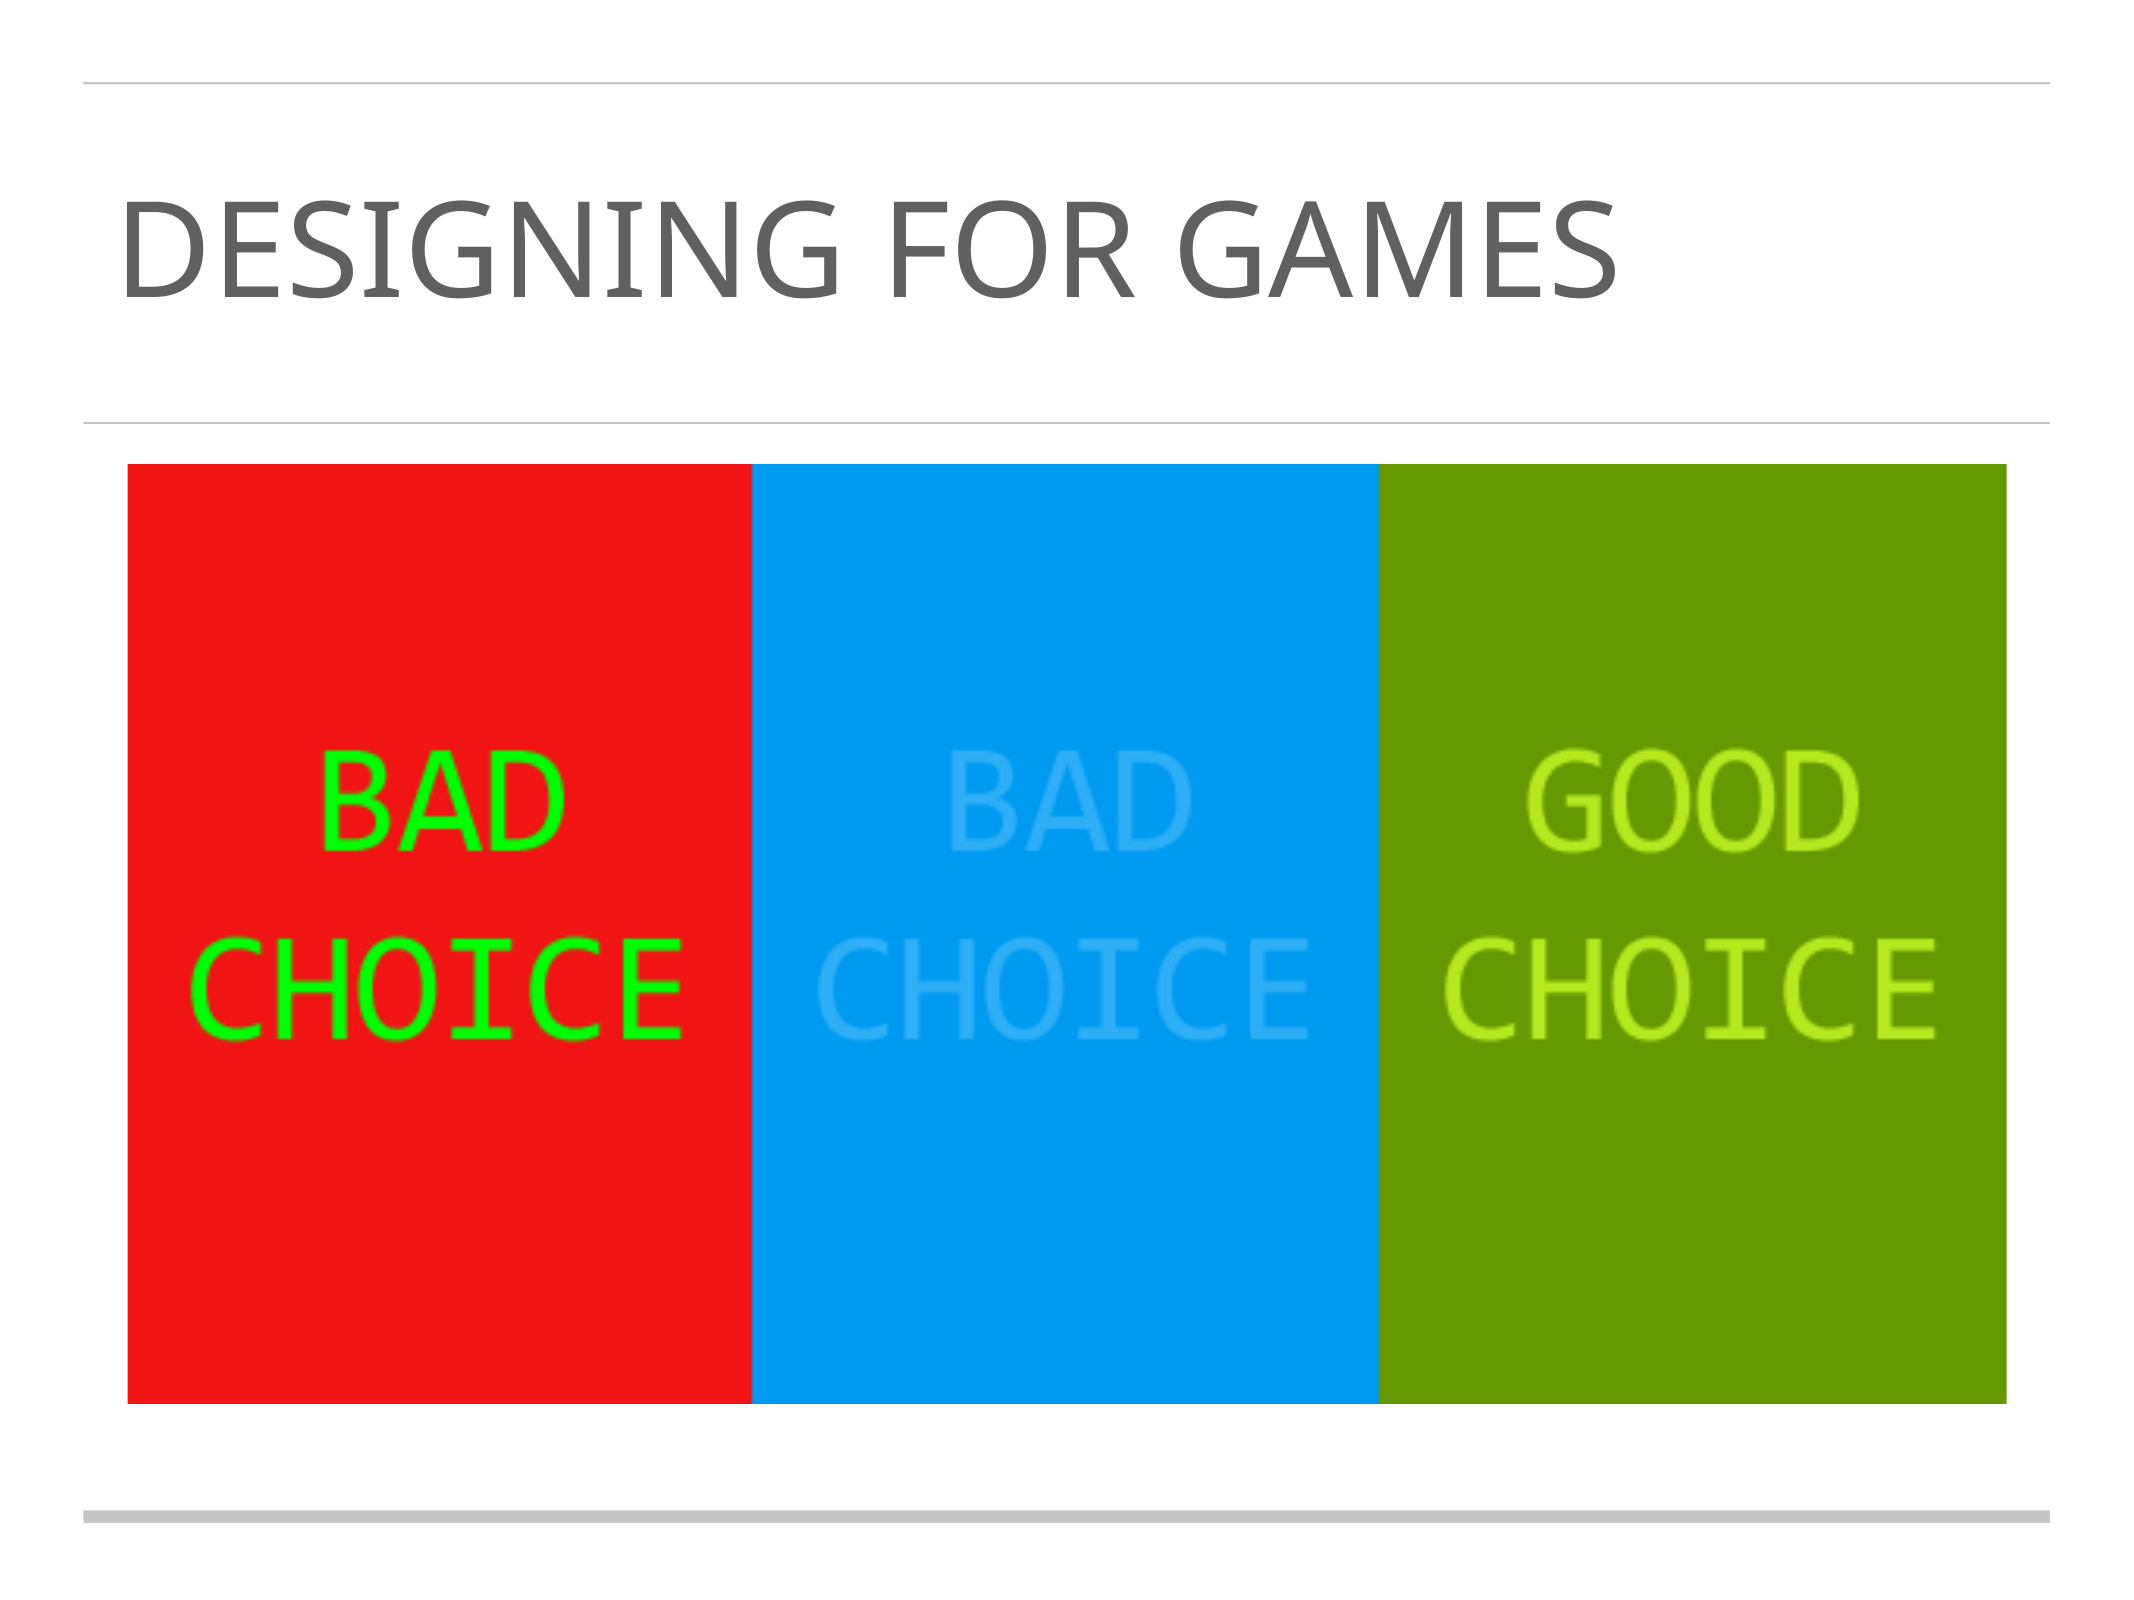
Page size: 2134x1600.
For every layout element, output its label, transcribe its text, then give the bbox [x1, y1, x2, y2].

picture [127, 464, 1376, 1405]
picture [1379, 464, 2007, 1405]
title designing for games [114, 97, 2083, 411]
